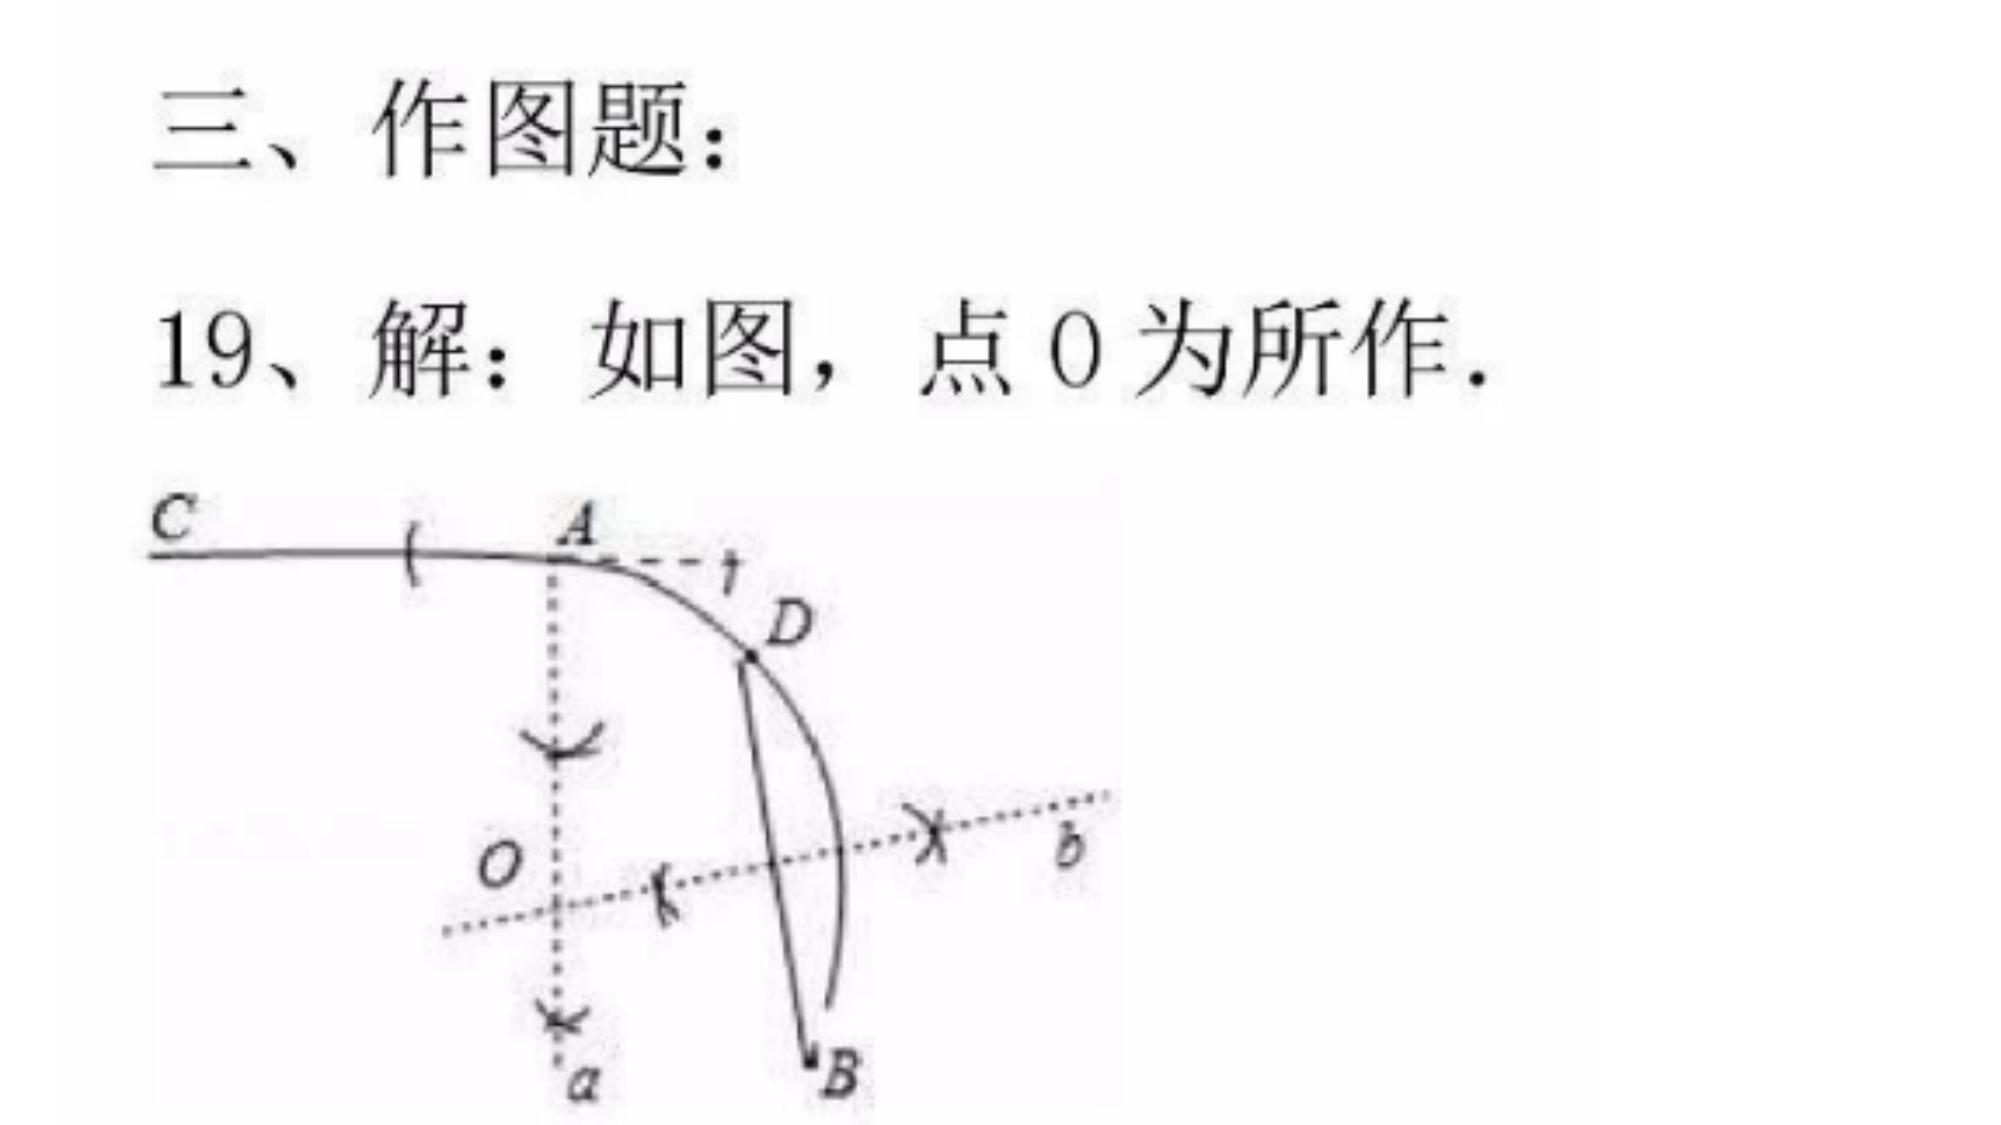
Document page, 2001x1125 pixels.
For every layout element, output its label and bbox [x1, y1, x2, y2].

picture [22, 0, 1596, 1125]
